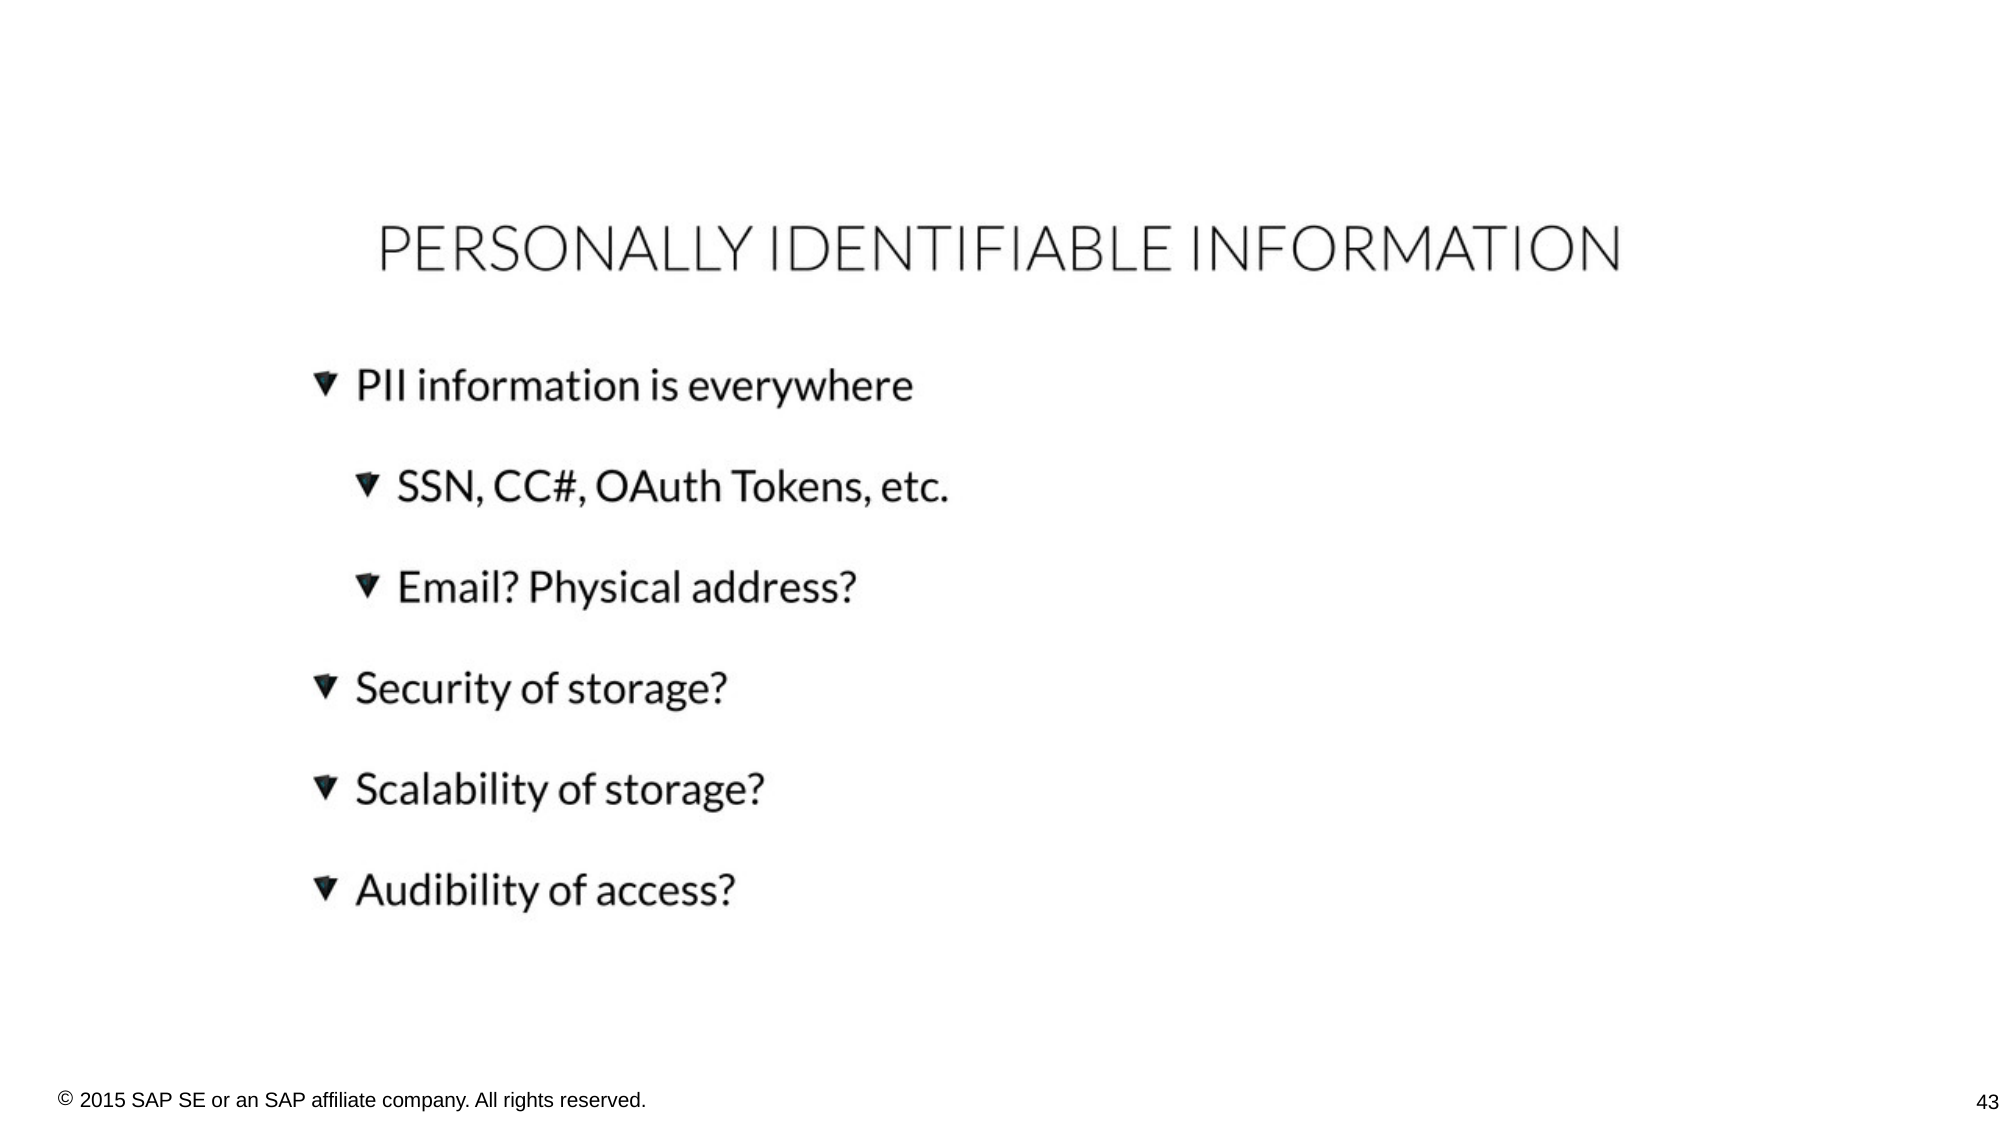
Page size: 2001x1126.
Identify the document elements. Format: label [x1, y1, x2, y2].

picture [211, 126, 1789, 999]
